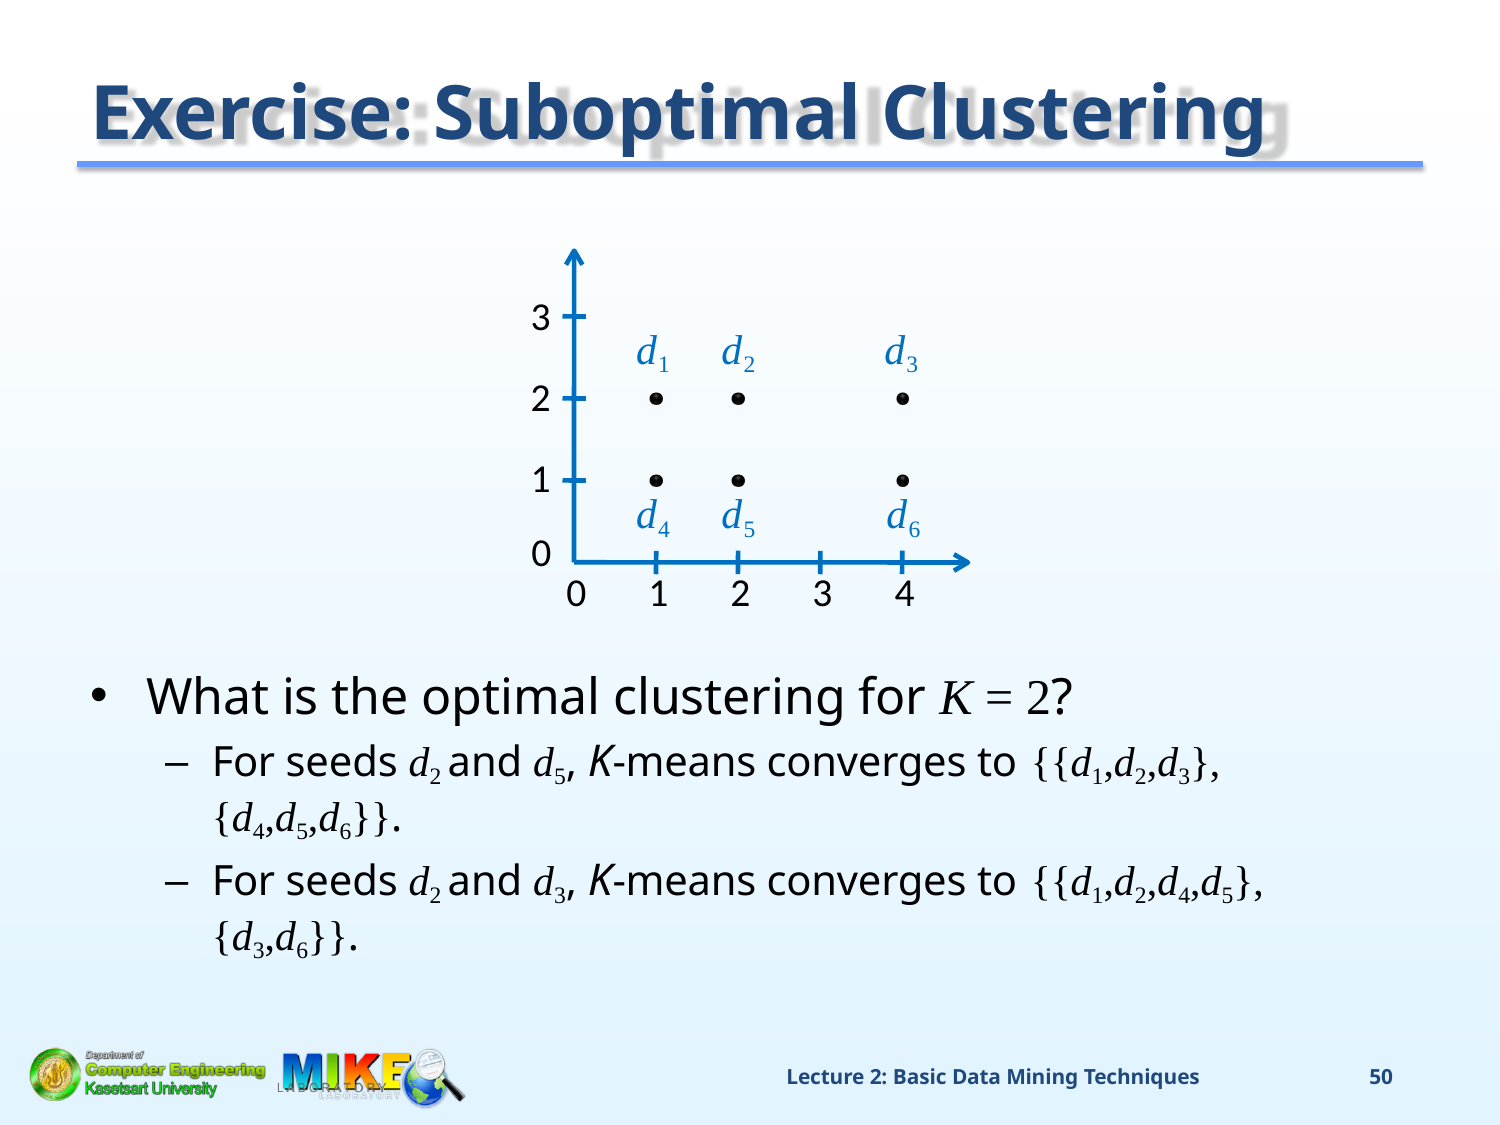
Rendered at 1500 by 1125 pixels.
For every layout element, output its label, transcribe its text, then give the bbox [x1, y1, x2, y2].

text_box d1 d2 [633, 322, 758, 378]
text_box [565, 250, 583, 265]
text_box [730, 473, 746, 488]
title Exercise: Suboptimal Clustering [87, 64, 1413, 253]
text_box [895, 391, 910, 406]
list 0 0 1 2 3 4 What is the optimal clustering for K = 2? For seeds d2 and d5, K-means converges to {{d1,d2,d3},{d4,d5,d6}}. For seeds d2 and d3, K-means converges to {{d1,d2,d4,d5},{d3,d6}}. [87, 534, 1405, 1125]
text_box [648, 391, 664, 406]
text_box d3 [882, 322, 923, 378]
text_box [895, 473, 910, 488]
text_box [42, 41, 1343, 166]
text_box 2 [528, 372, 553, 420]
text_box 3 [528, 290, 553, 339]
picture [0, 0, 1500, 1125]
text_box 50 [1367, 1065, 1398, 1089]
text_box 1 [528, 453, 553, 501]
footer Lecture 2: Basic Data Mining Techniques [784, 1065, 1212, 1125]
text_box d4 d5 d6 [633, 487, 923, 534]
text_box [730, 391, 746, 406]
text_box [648, 473, 664, 488]
